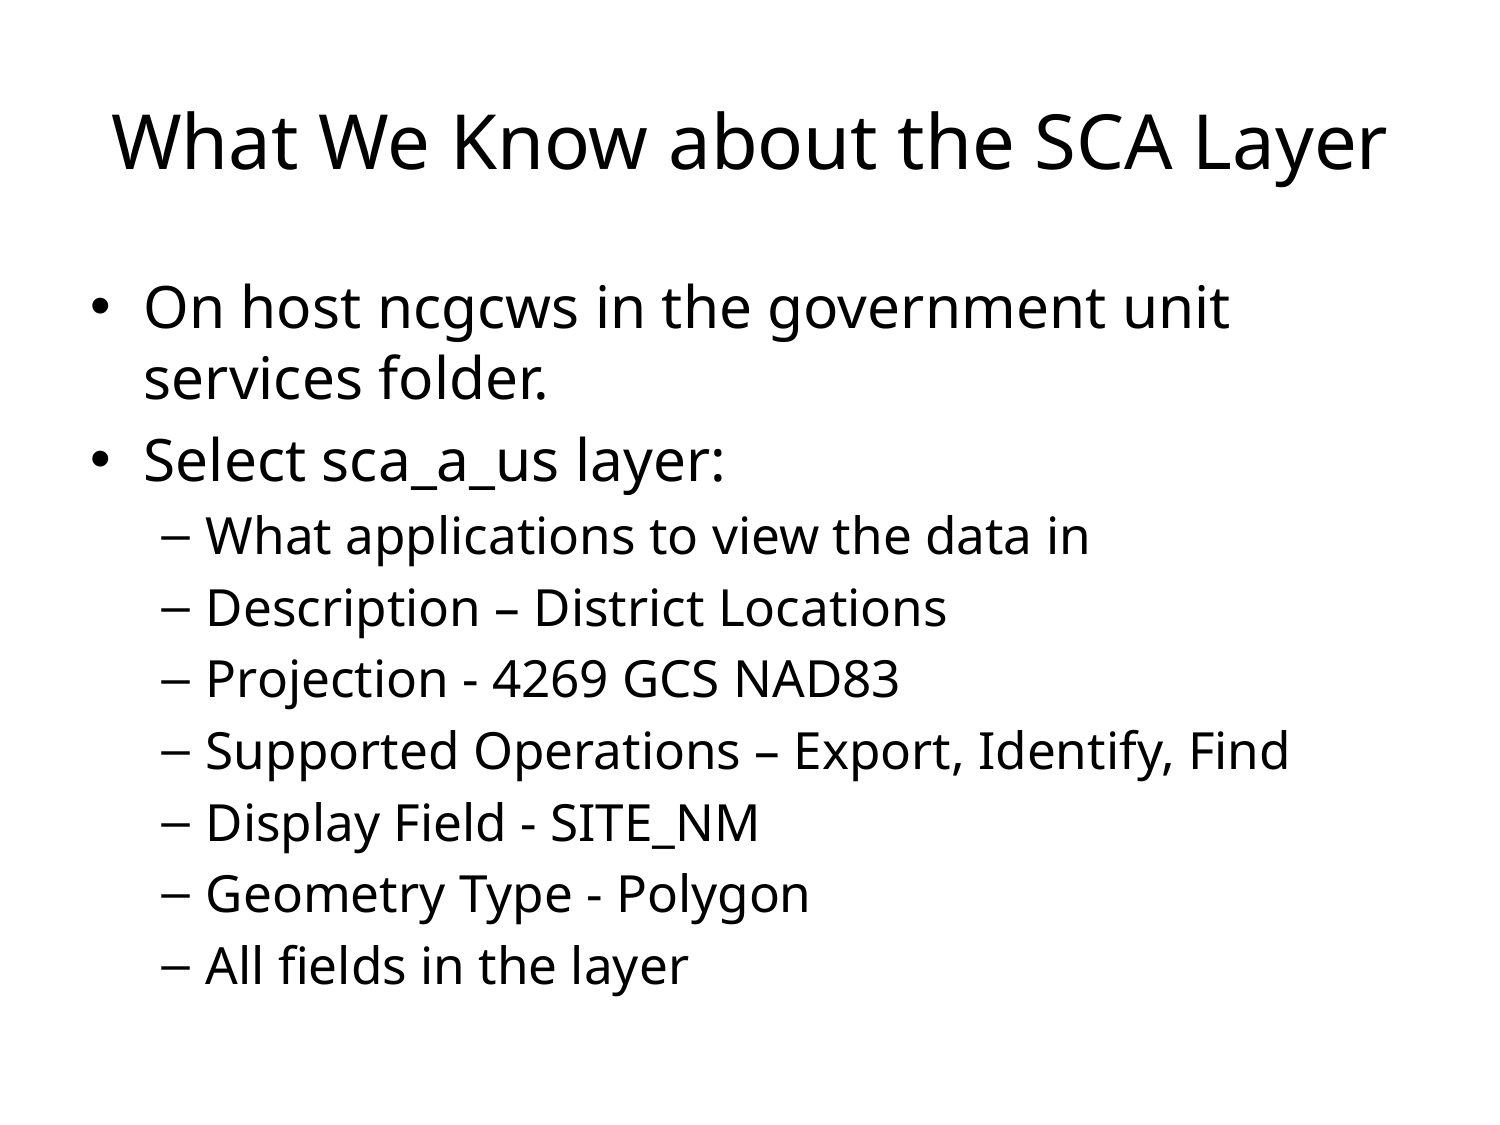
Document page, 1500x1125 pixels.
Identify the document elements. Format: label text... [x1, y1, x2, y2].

title What We Know about the SCA Layer [75, 45, 1425, 233]
list On host ncgcws in the government unit services folder. Select sca_a_us layer: What applications to view the data in Description – District Locations Projection - 4269 GCS NAD83 Supported Operations – Export, Identify, Find Display Field - SITE_NM Geometry Type - Polygon All fields in the layer [75, 262, 1425, 1005]
